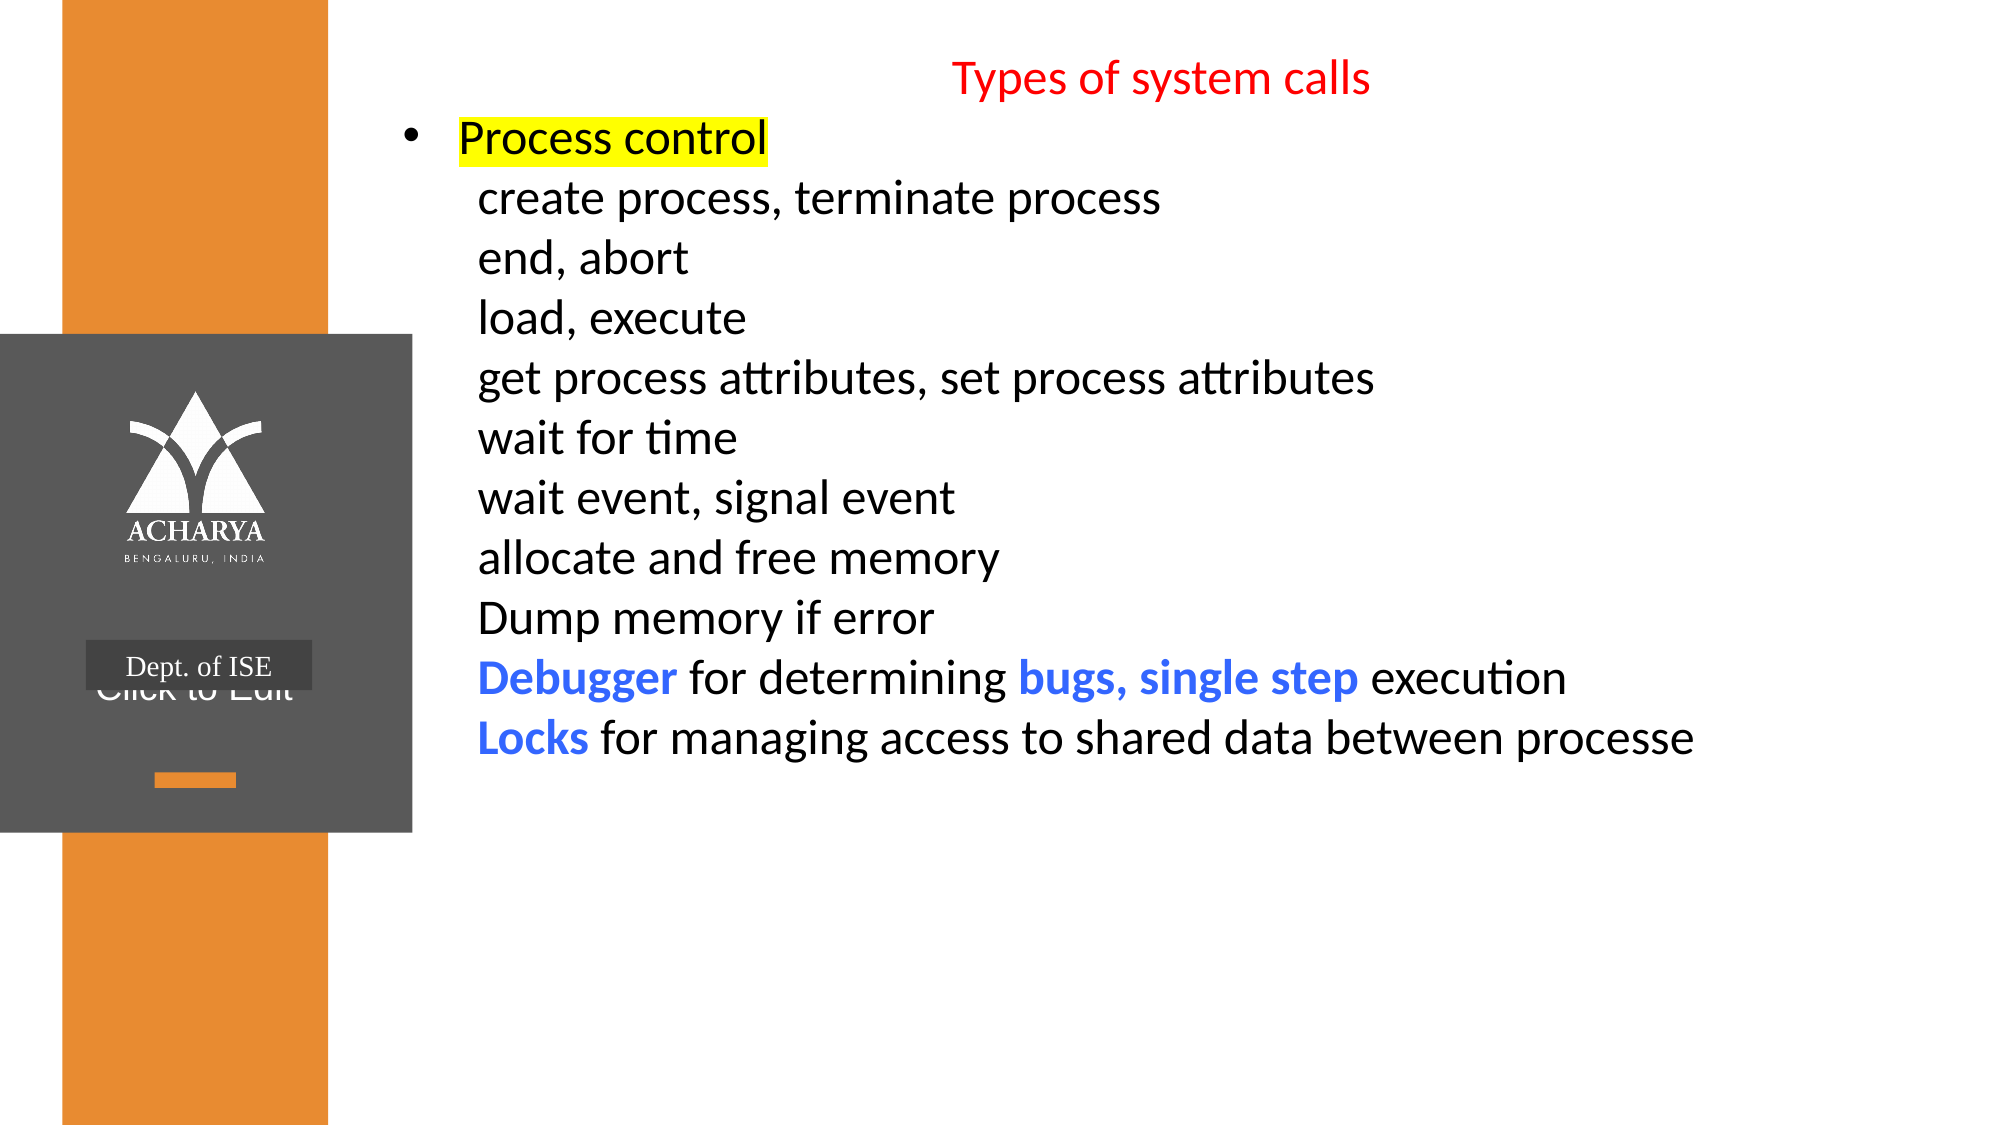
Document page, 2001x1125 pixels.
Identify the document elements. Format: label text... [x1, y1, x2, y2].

text_box Types of system calls Process control create process, terminate process end, abort load, execute get process attributes, set process attributes wait for time wait event, signal event allocate and free memory Dump memory if error Debugger for determining bugs, single step execution Locks for managing access to shared data between processe [387, 36, 1936, 772]
text_box Dept. of ISE [85, 639, 313, 691]
picture [125, 391, 265, 564]
